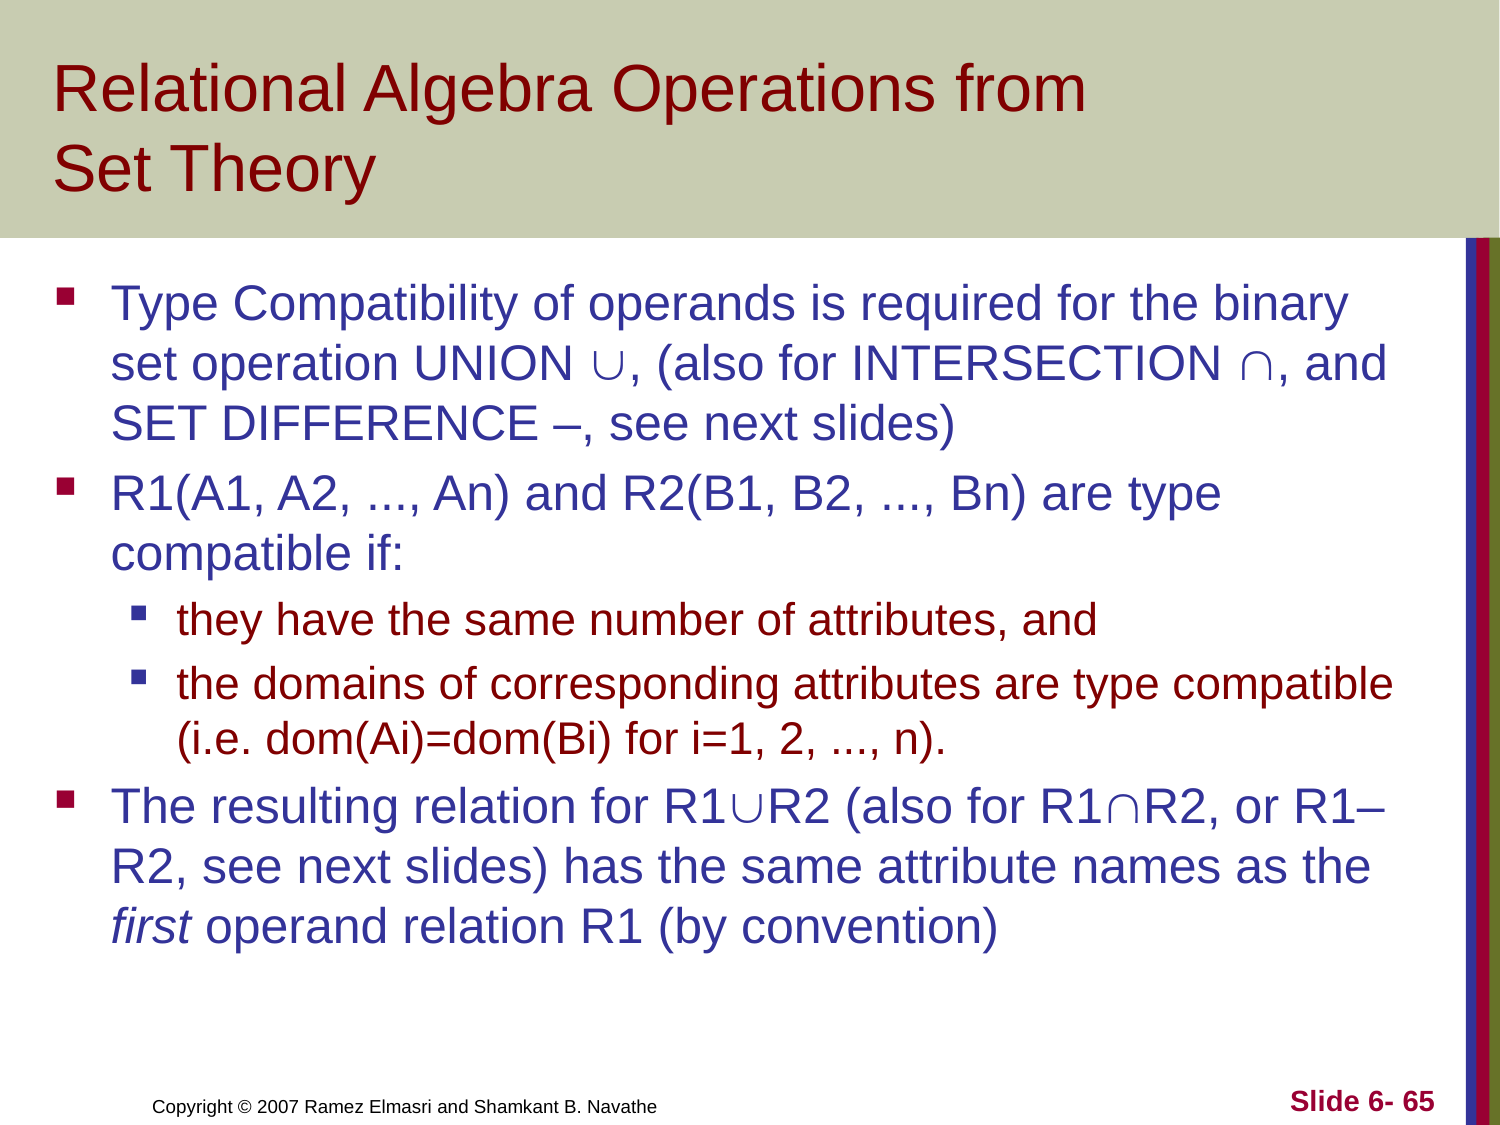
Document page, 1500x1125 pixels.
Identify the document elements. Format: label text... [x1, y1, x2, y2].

title Relational Algebra Operations from Set Theory [37, 49, 1317, 213]
list Type Compatibility of operands is required for the binary set operation UNION , (also for INTERSECTION , and SET DIFFERENCE –, see next slides) R1(A1, A2, ..., An) and R2(B1, B2, ..., Bn) are type compatible if: they have the same number of attributes, and the domains of corresponding attributes are type compatible (i.e. dom(Ai)=dom(Bi) for i=1, 2, ..., n). The resulting relation for R1R2 (also for R1R2, or R1–R2, see next slides) has the same attribute names as the first operand relation R1 (by convention) [39, 262, 1401, 1013]
slide_number Slide 6- 65 [1137, 1049, 1451, 1125]
